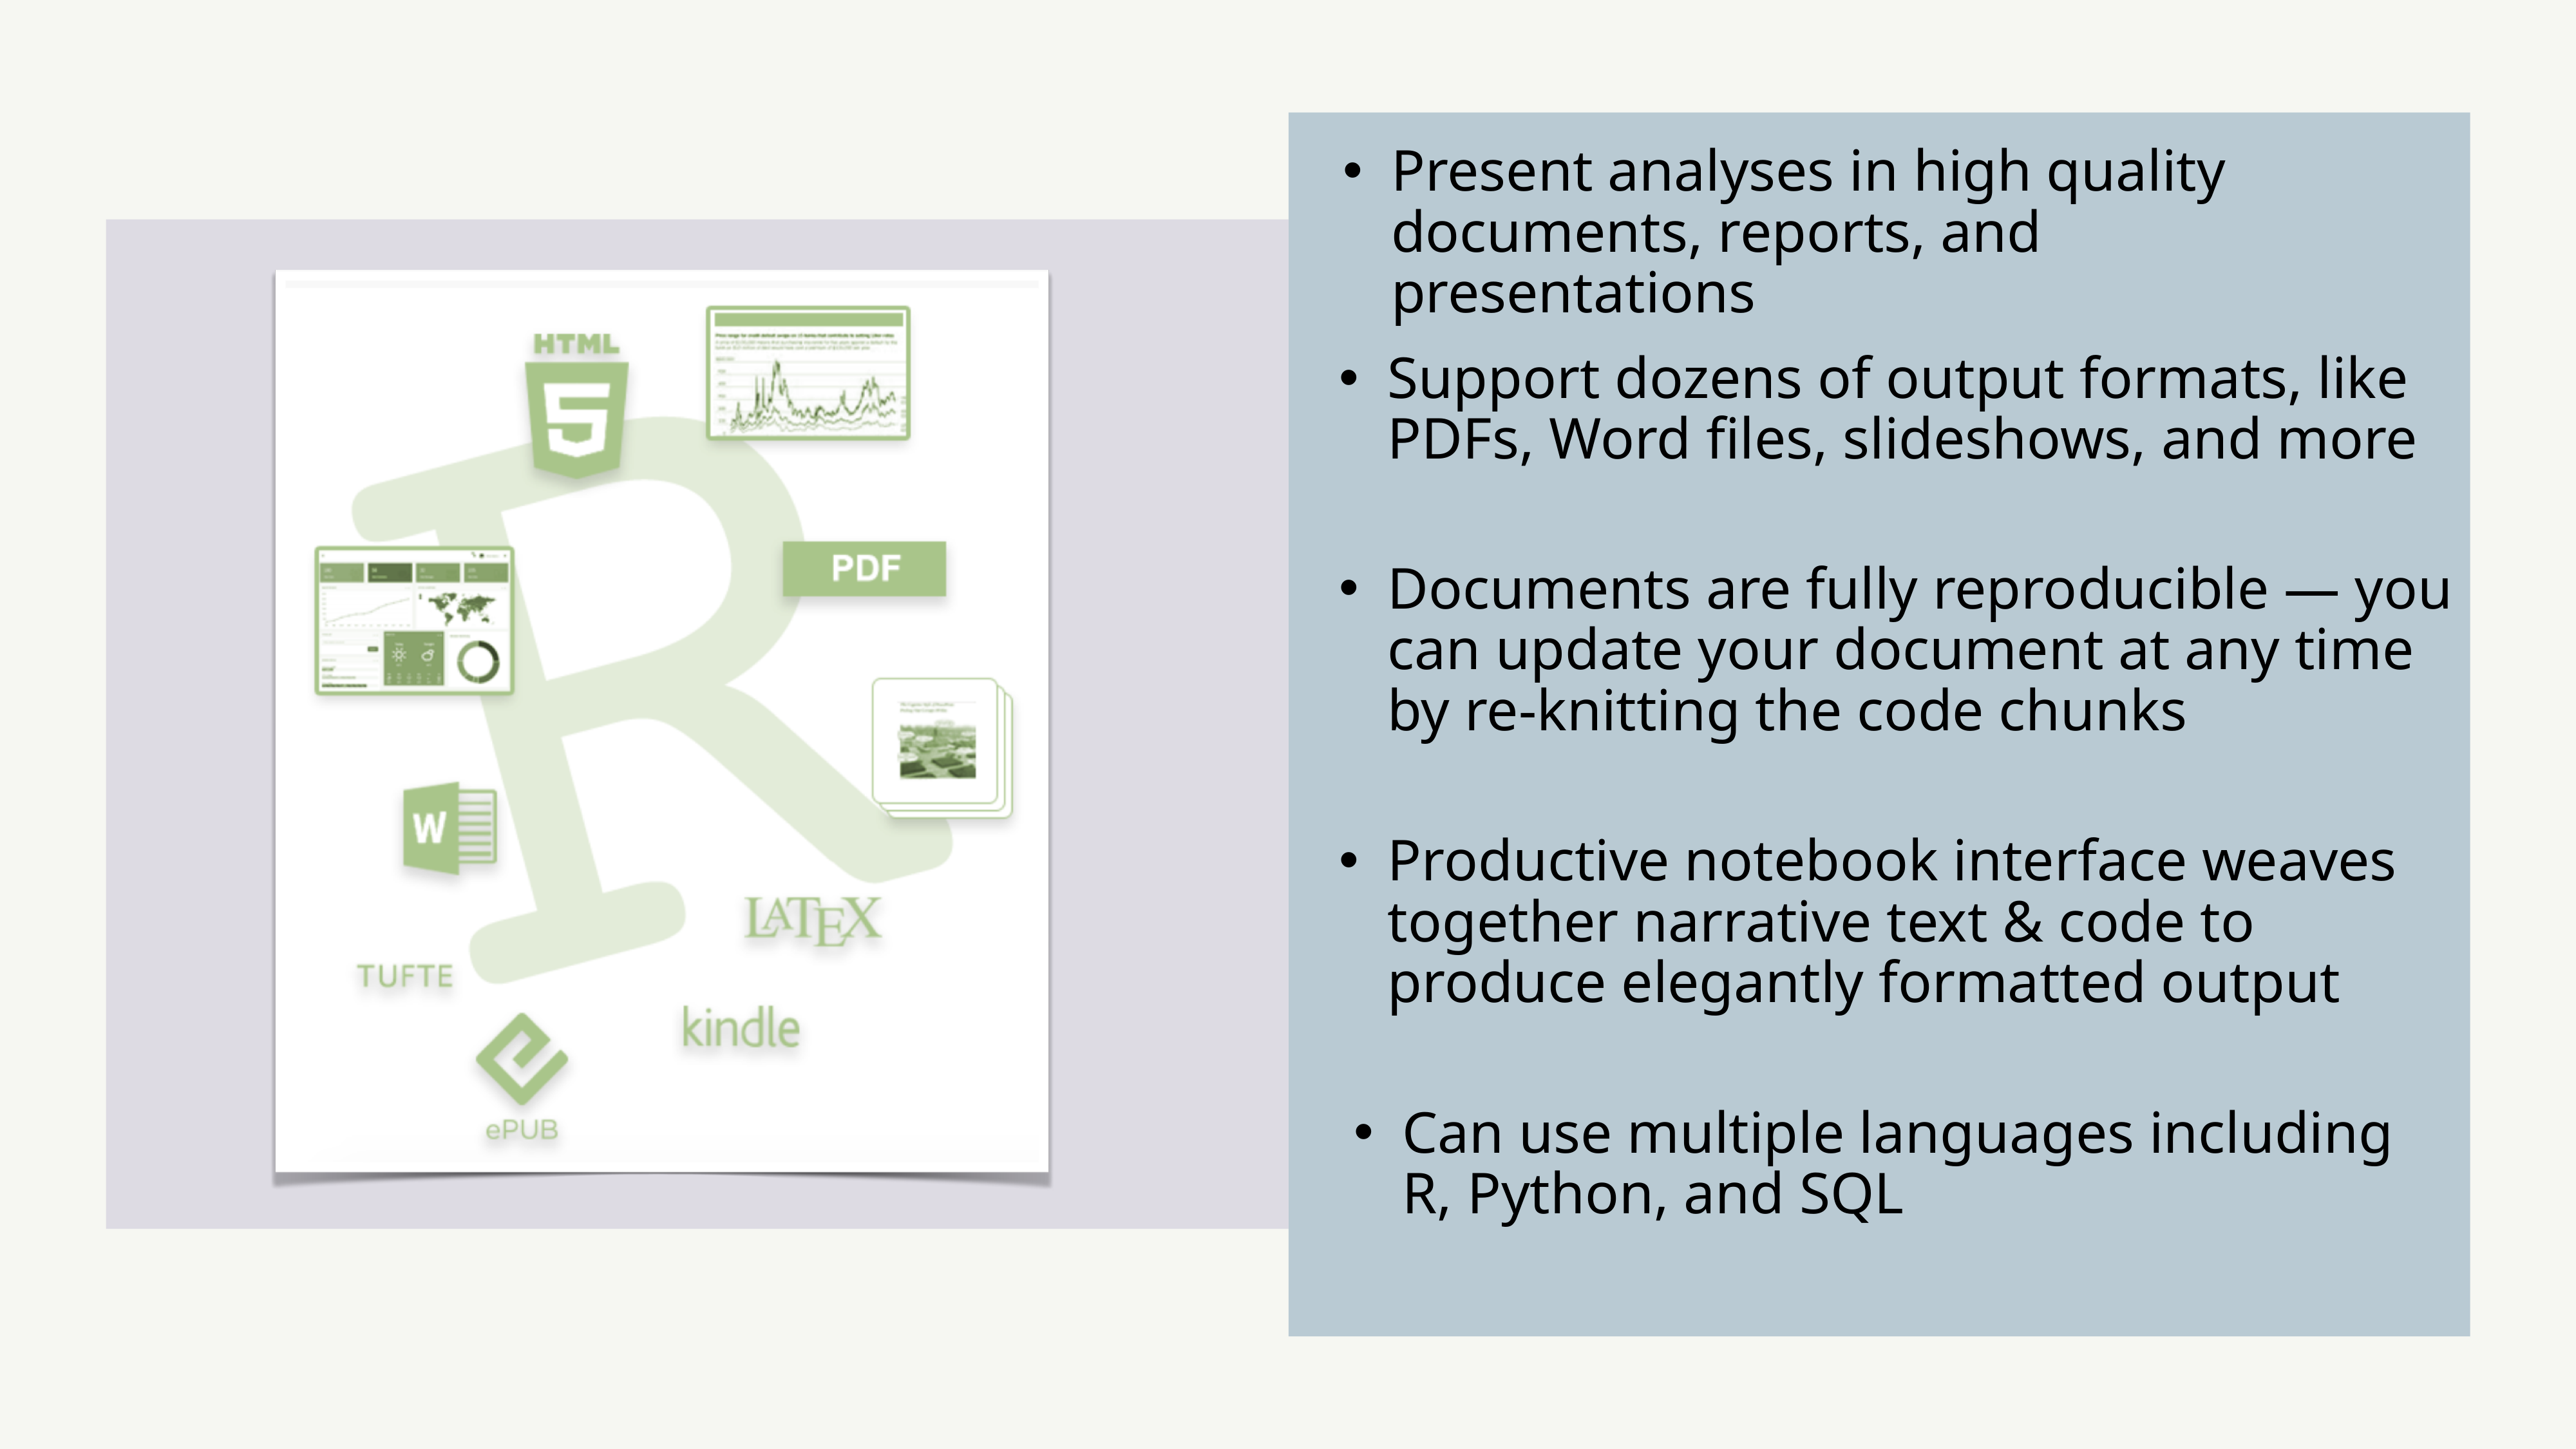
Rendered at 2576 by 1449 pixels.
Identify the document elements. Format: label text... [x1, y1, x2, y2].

picture [270, 270, 1054, 1191]
text_box Support dozens of output formats, like PDFs, Word files, slideshows, and more [1330, 345, 2494, 477]
text_box Present analyses in high quality documents, reports, and presentations [1333, 137, 2382, 330]
text_box Documents are fully reproducible — you can update your document at any time by re-knitting the code chunks [1330, 555, 2465, 748]
text_box Can use multiple languages including R, Python, and SQL [1344, 1099, 2450, 1231]
text_box Productive notebook interface weaves together narrative text & code to produce elegantly formatted output [1330, 827, 2436, 1019]
